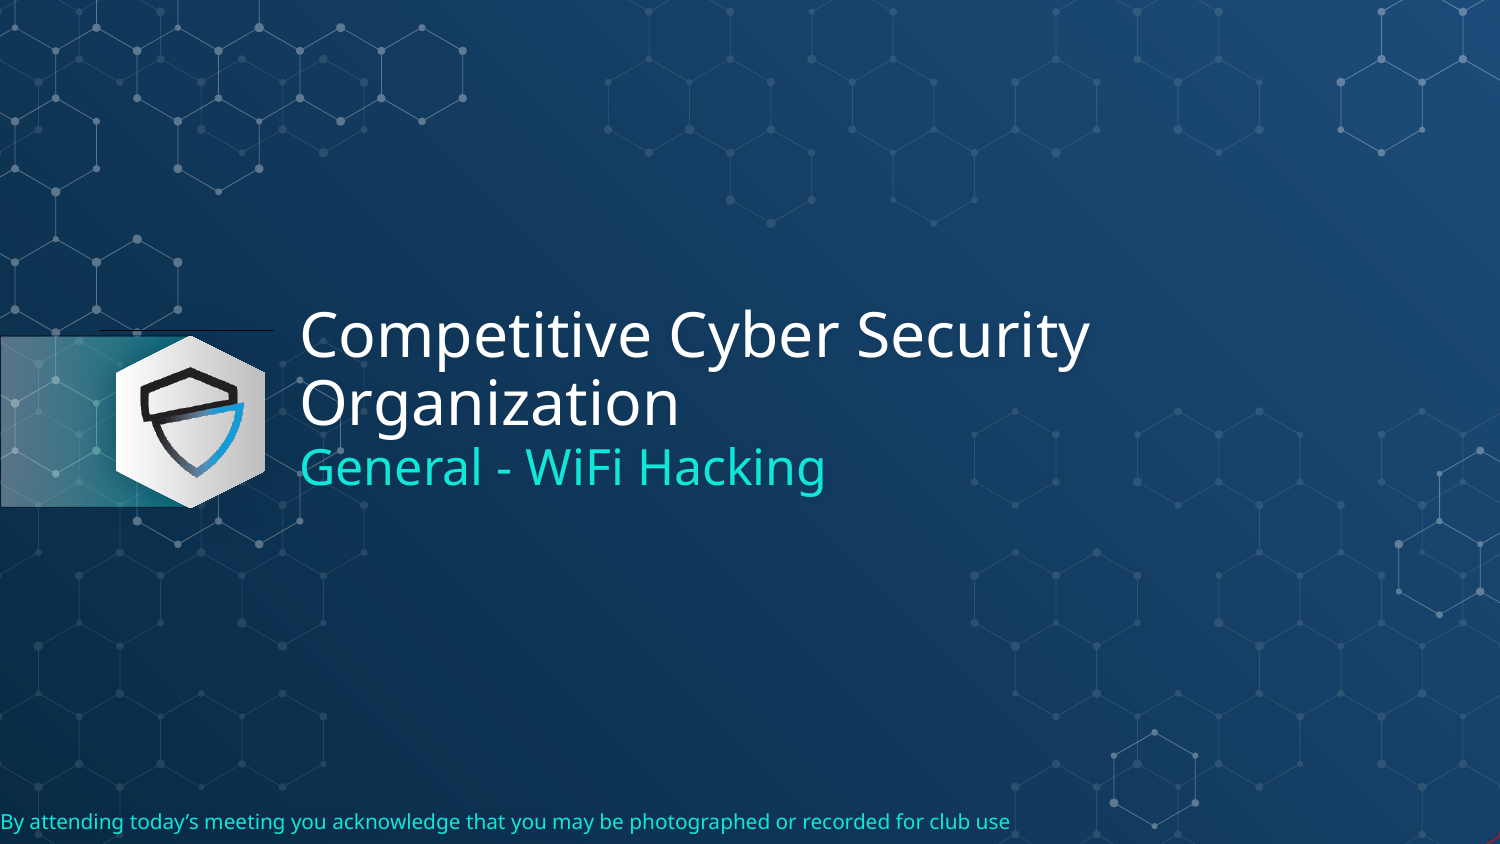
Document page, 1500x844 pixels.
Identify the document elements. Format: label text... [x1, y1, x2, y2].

title Competitive Cyber Security Organization [299, 338, 1388, 432]
subtitle By attending today’s meeting you acknowledge that you may be photographed or recorded for club use [0, 808, 1089, 844]
picture [100, 330, 273, 514]
subtitle General - WiFi Hacking [299, 435, 1388, 499]
